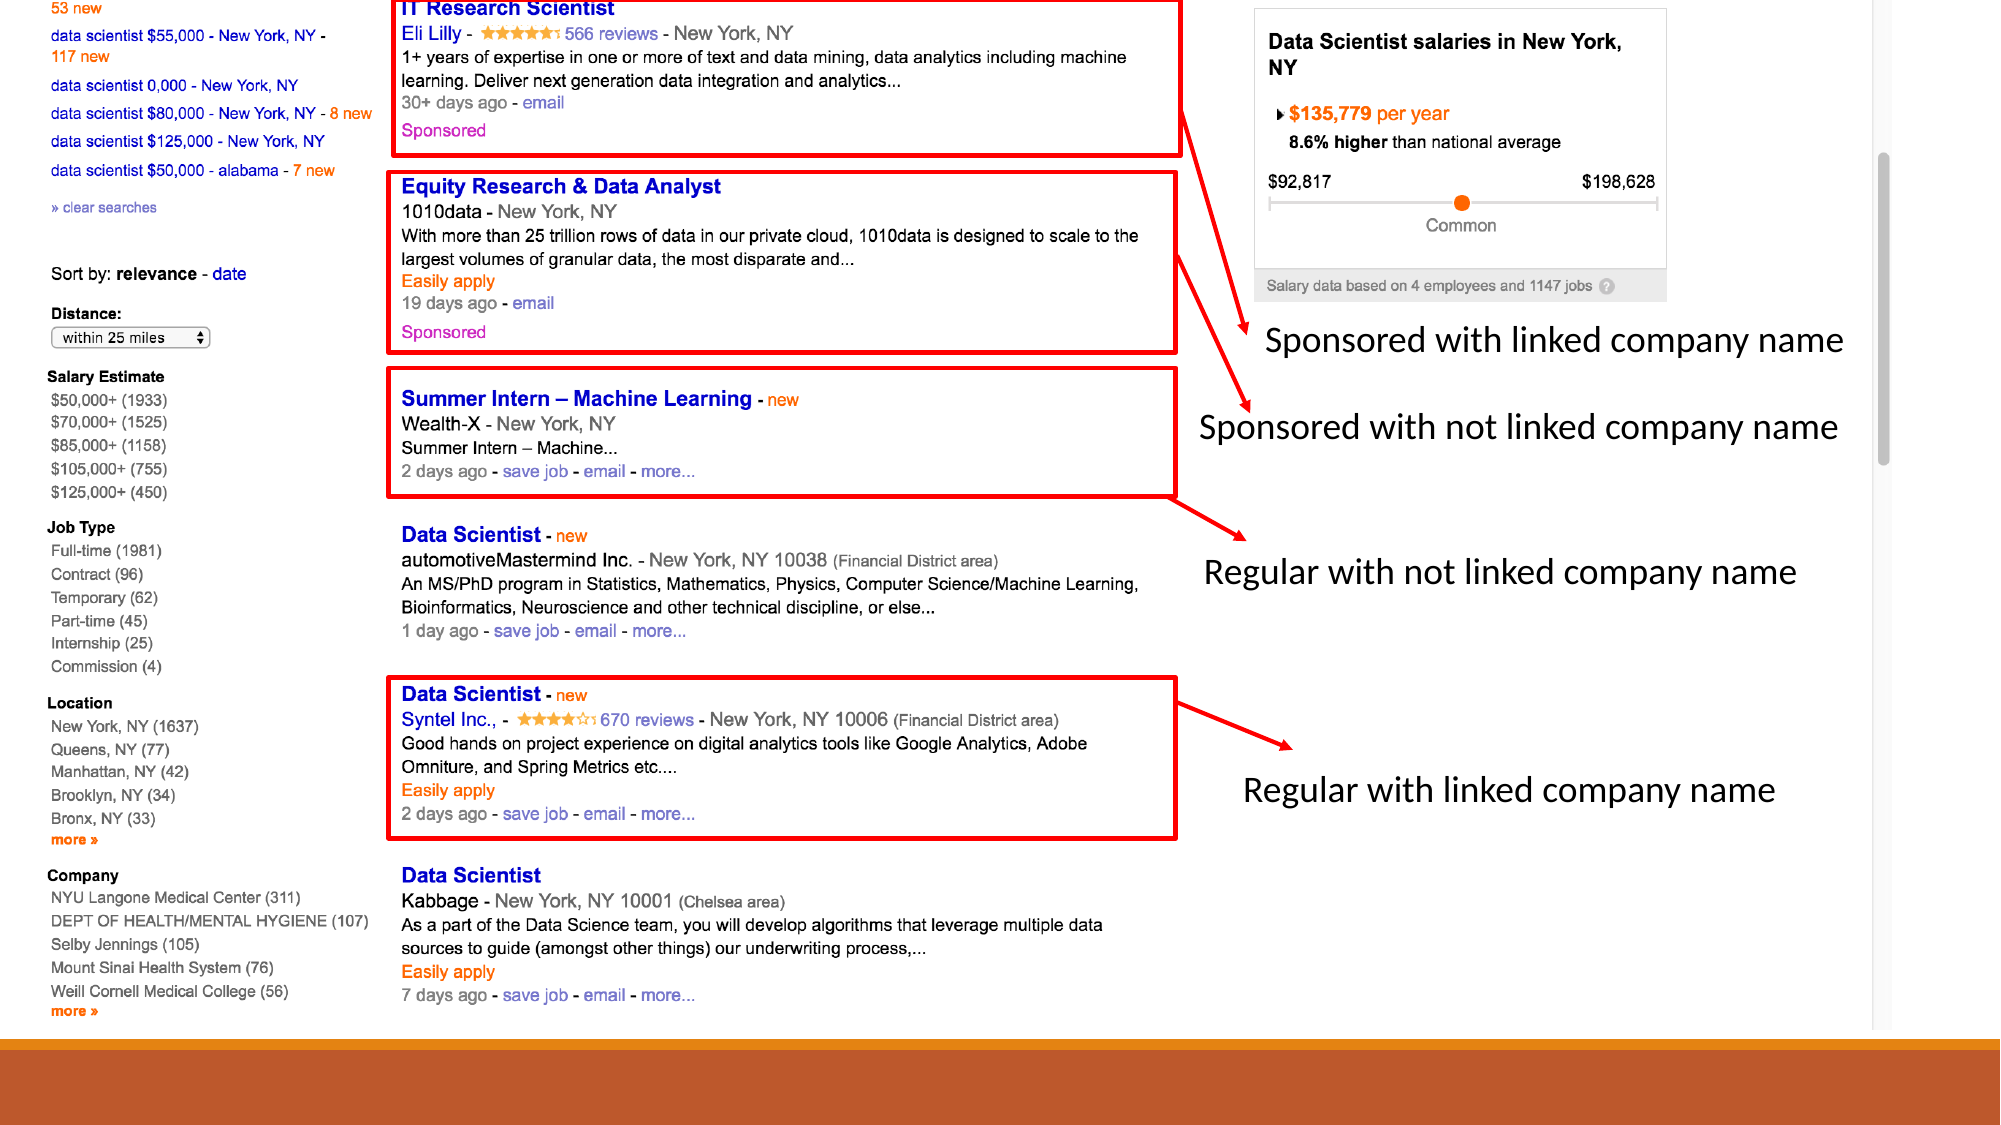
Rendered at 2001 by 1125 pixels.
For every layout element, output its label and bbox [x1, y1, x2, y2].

text_box [1179, 108, 1248, 252]
text_box [1176, 254, 1251, 414]
text_box [1176, 701, 1294, 751]
picture [22, 0, 1893, 1030]
text_box [1166, 496, 1248, 542]
